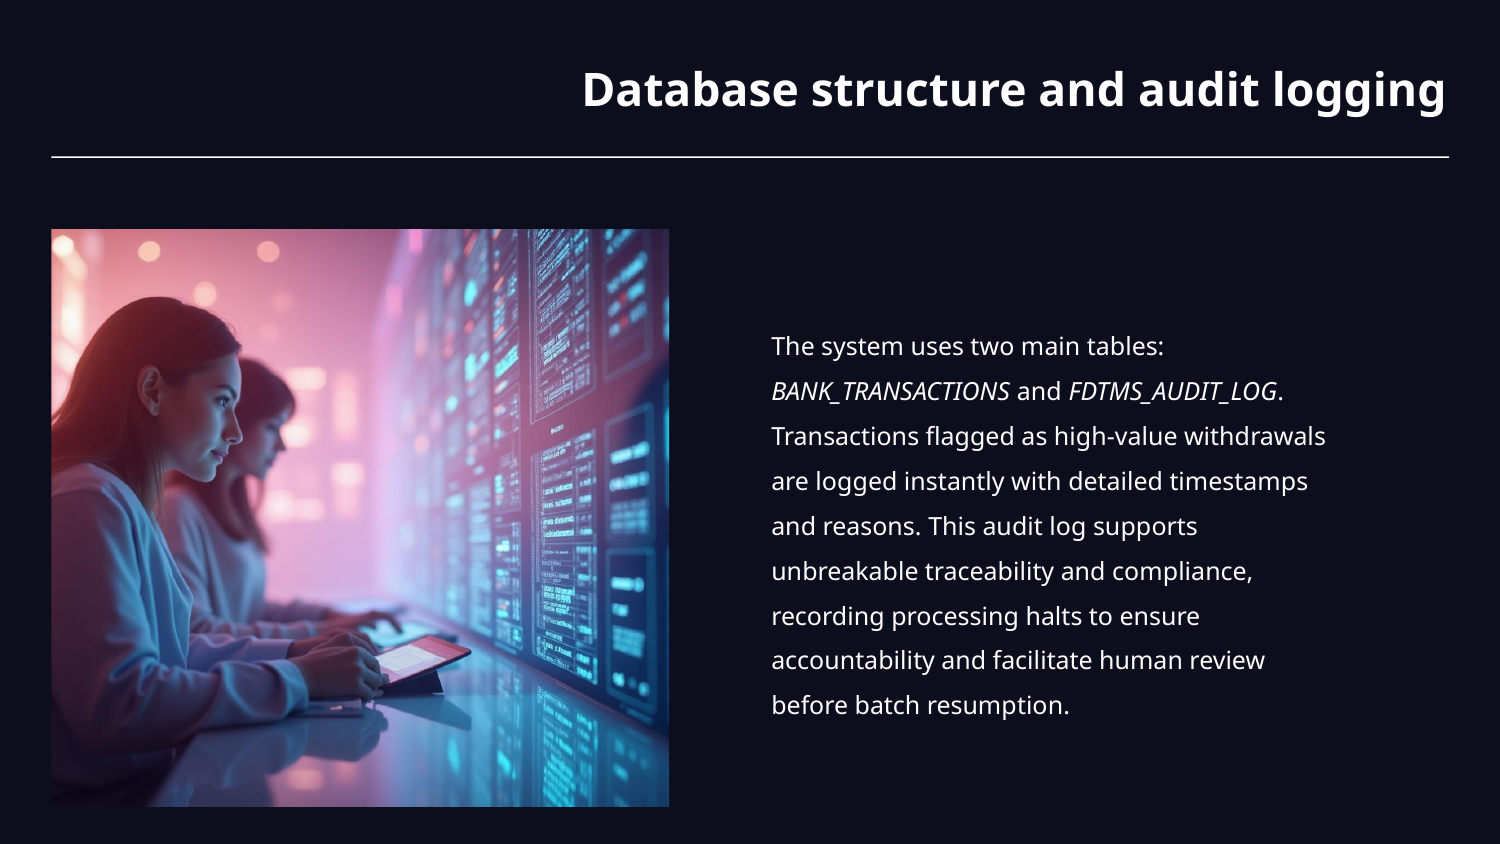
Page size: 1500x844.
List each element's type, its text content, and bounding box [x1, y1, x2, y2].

title Database structure and audit logging [37, 37, 1463, 132]
picture [51, 229, 670, 807]
subtitle The system uses two main tables: BANK_TRANSACTIONS and FDTMS_AUDIT_LOG. Transactions flagged as high-value withdrawals are logged instantly with detailed timestamps and reasons. This audit log supports unbreakable traceability and compliance, recording processing halts to ensure accountability and facilitate human review before batch resumption. [756, 229, 1360, 807]
